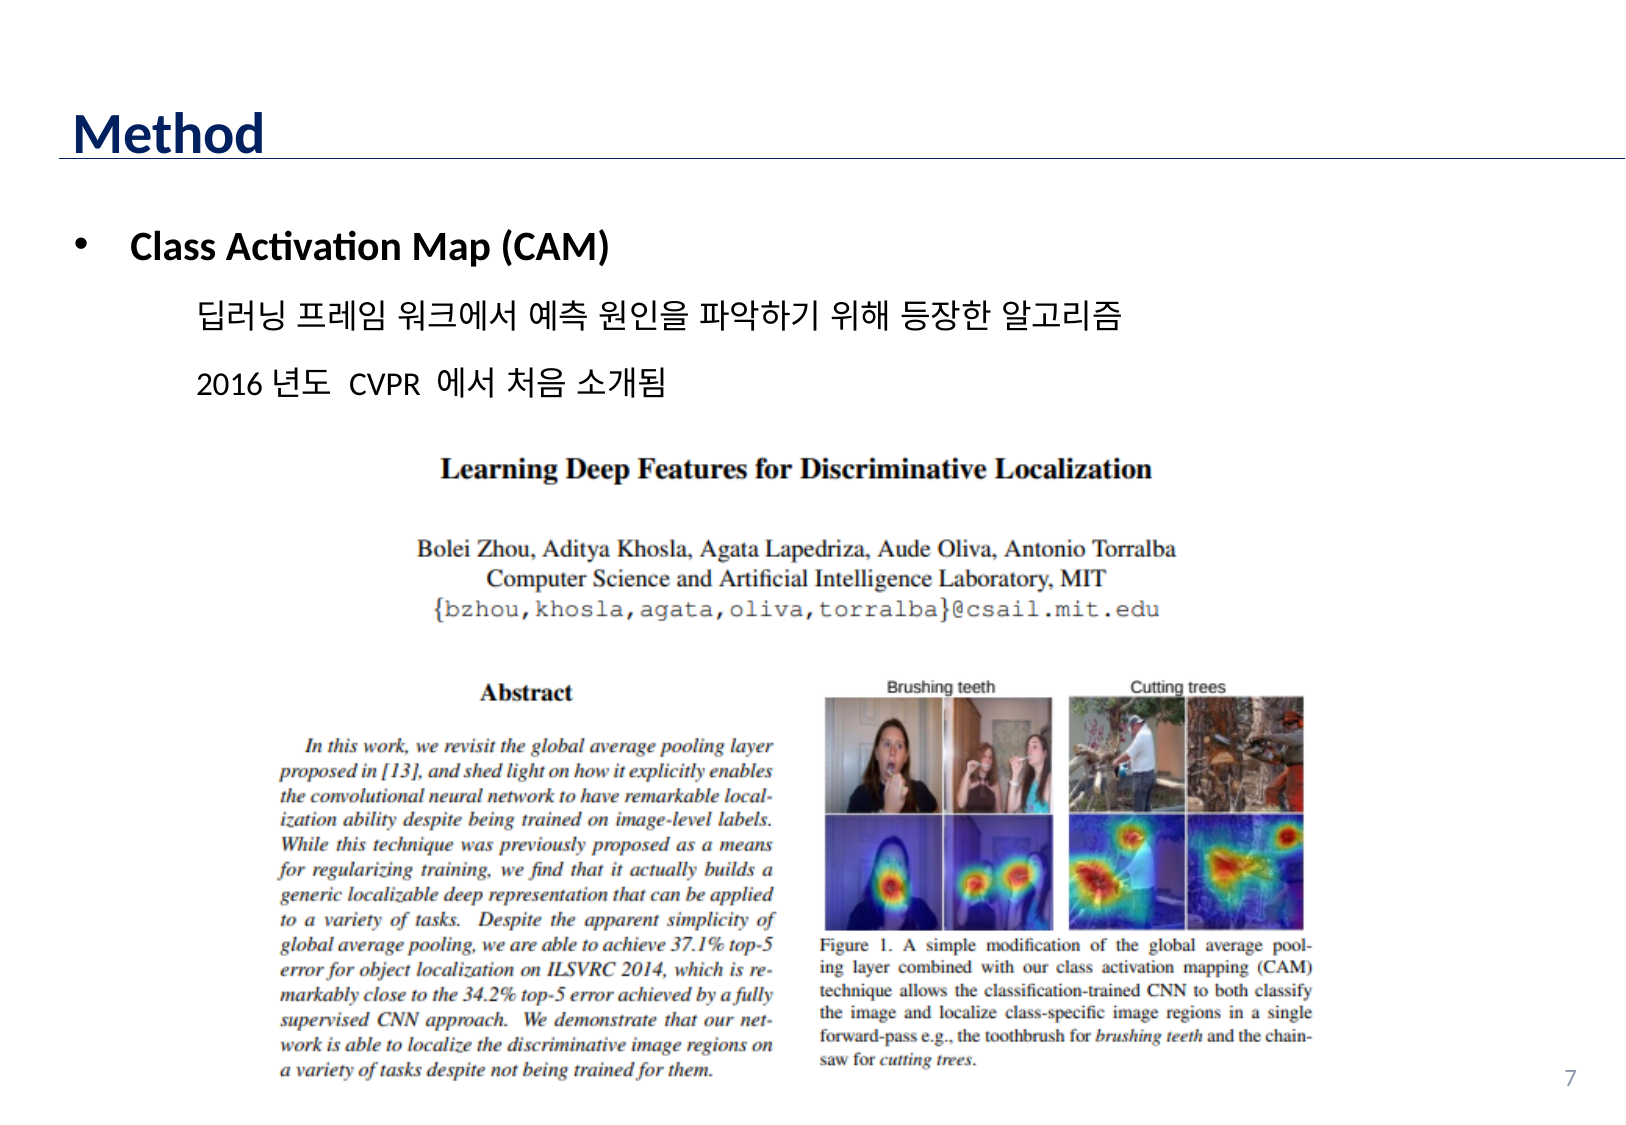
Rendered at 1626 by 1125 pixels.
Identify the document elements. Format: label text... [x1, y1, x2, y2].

list Class Activation Map (CAM) 딥러닝 프레임 워크에서 예측 원인을 파악하기 위해 등장한 알고리즘 2016년도 CVPR 에서 처음 소개됨 [59, 186, 1604, 1107]
picture [267, 413, 1358, 1104]
text_box Method [57, 54, 1625, 136]
slide_number 7 [1362, 1046, 1593, 1107]
